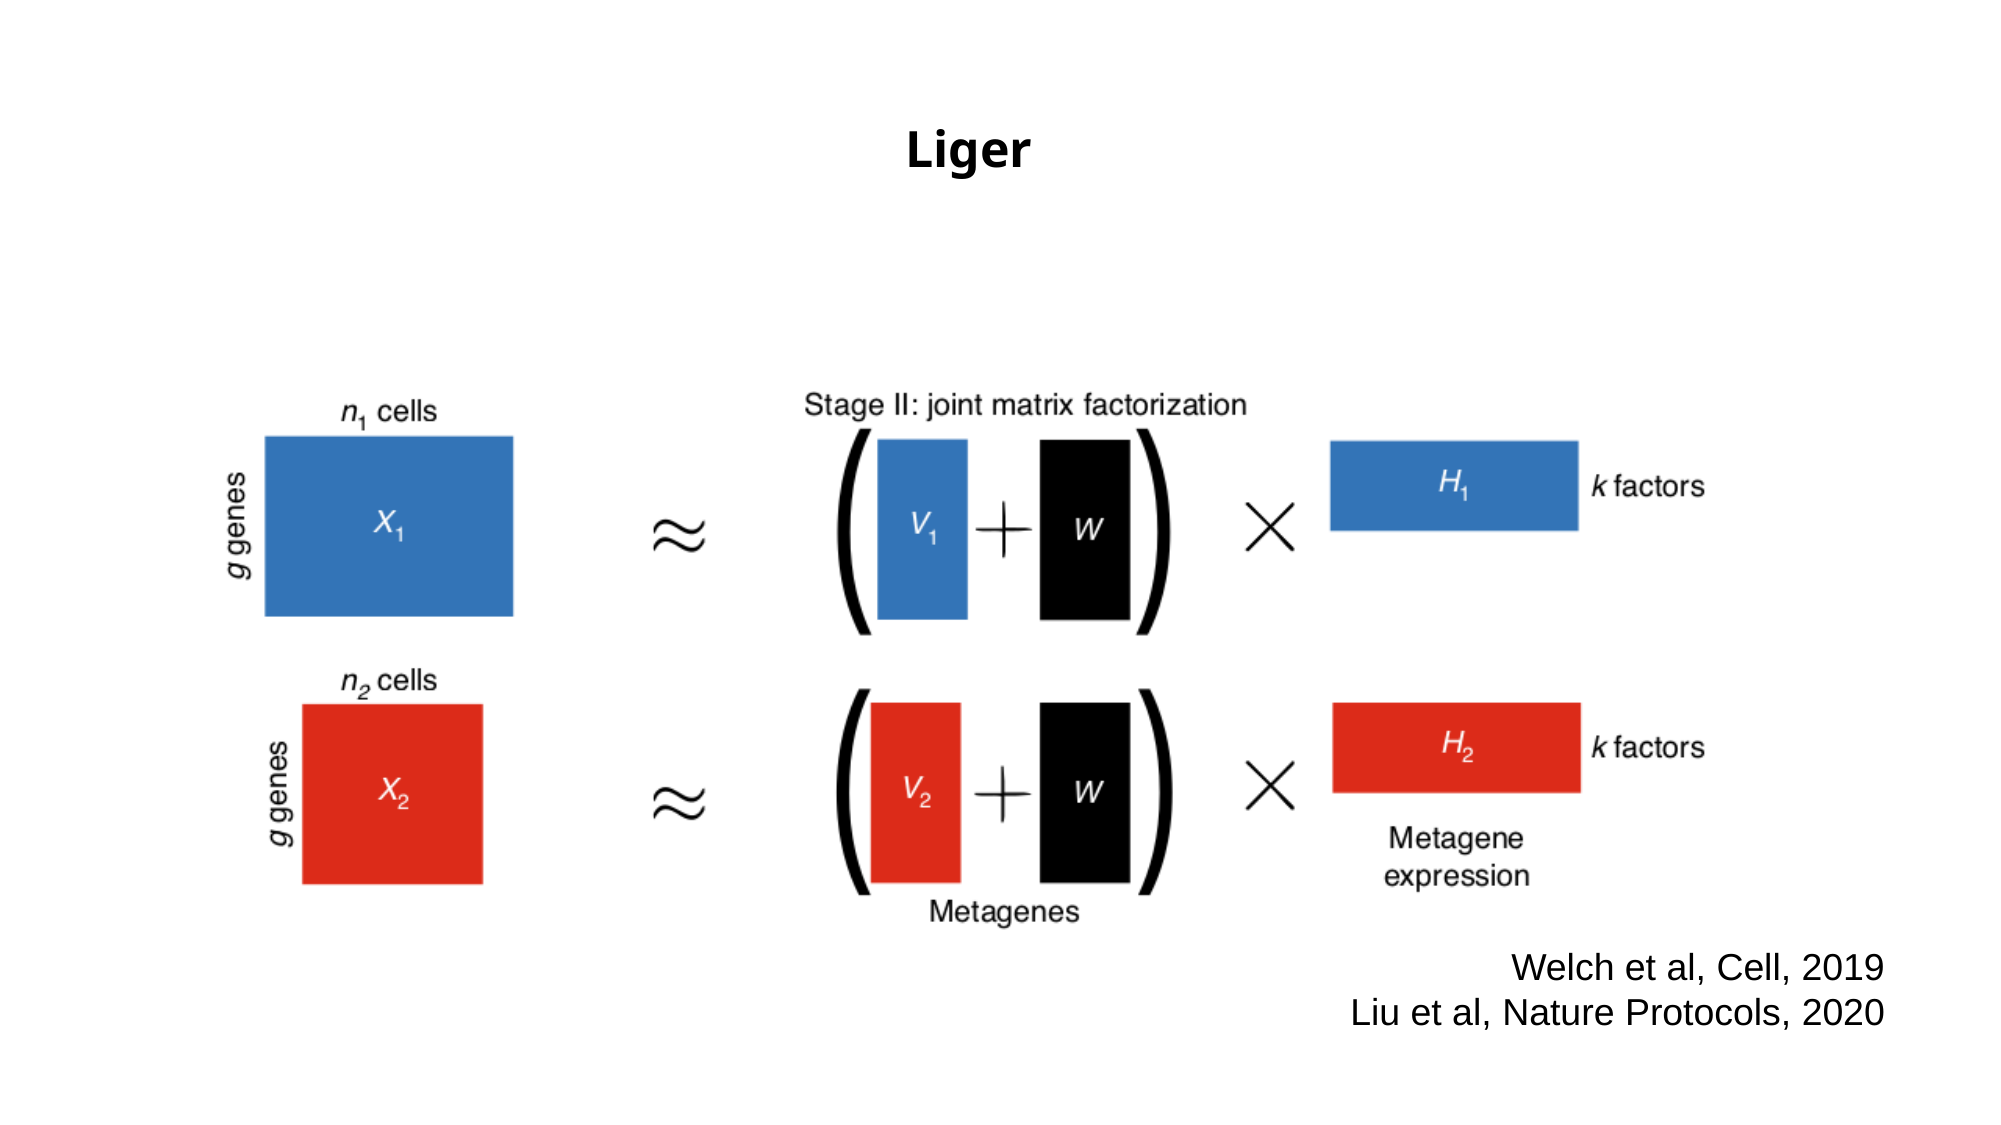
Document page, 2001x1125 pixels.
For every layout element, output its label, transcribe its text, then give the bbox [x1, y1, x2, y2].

text_box Welch et al, Cell, 2019 Liu et al, Nature Protocols, 2020 [1322, 935, 1900, 1041]
title Liger [106, 42, 1832, 260]
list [221, 376, 1717, 936]
